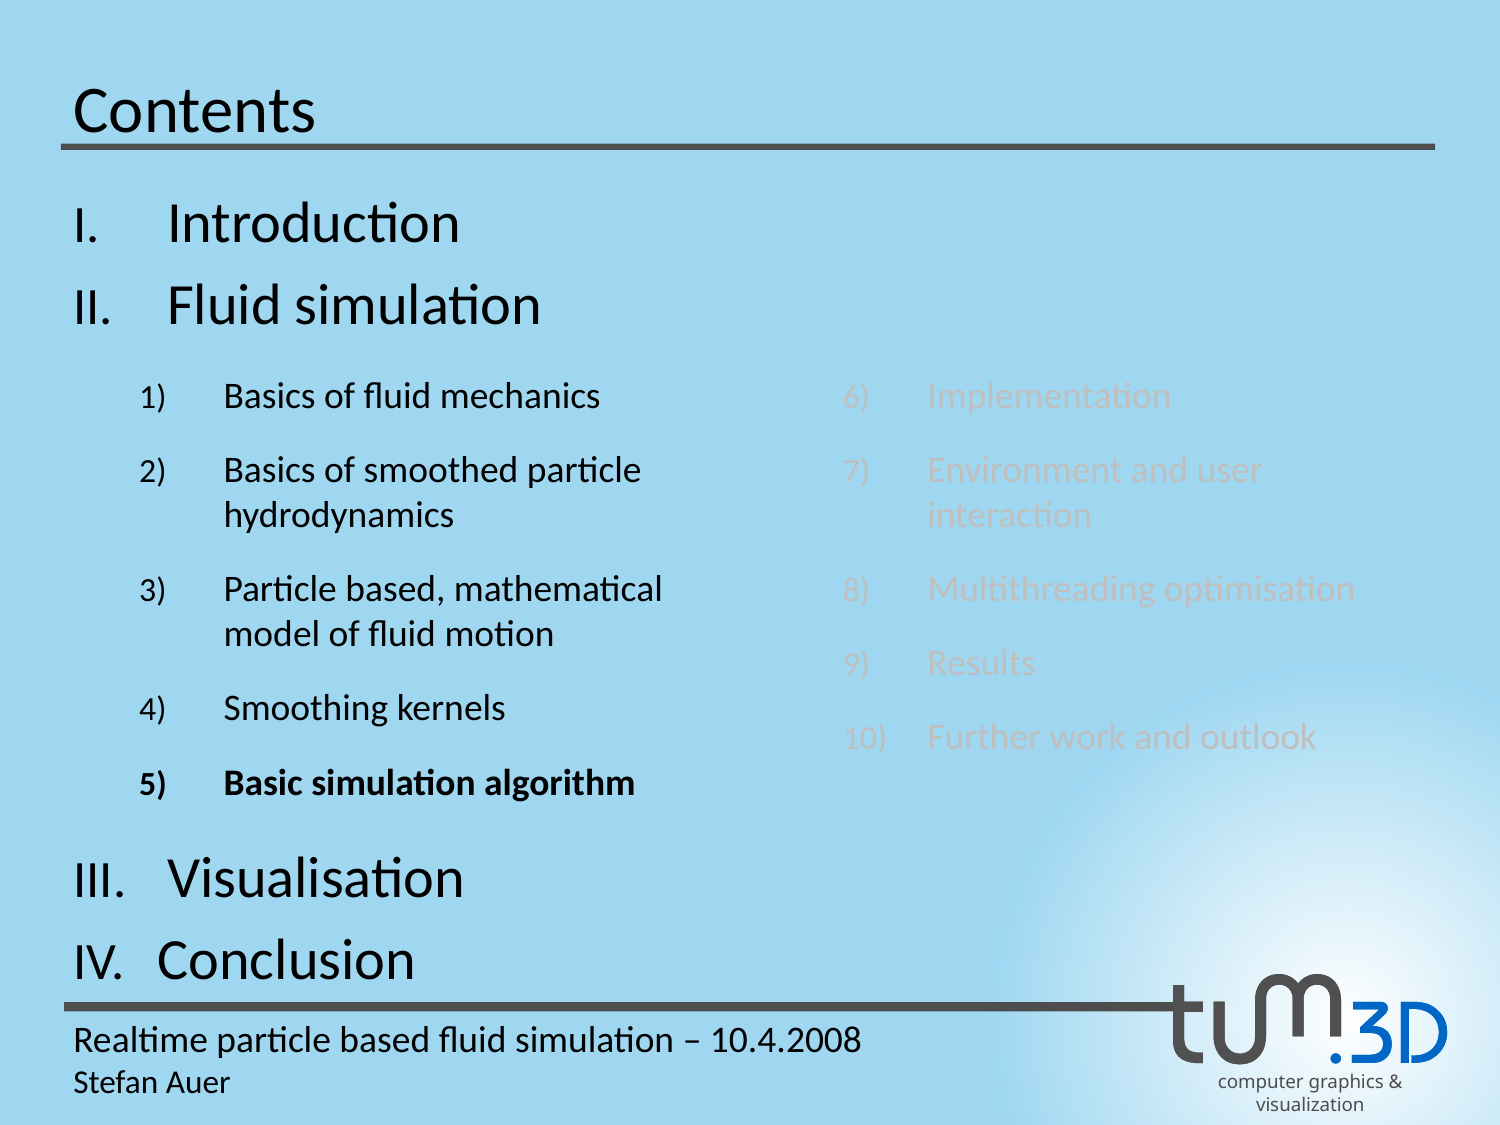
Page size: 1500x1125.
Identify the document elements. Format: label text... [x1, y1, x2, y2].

title Contents [58, 10, 1442, 153]
text_box Implementation Environment and user interaction Multithreading optimisation Results Further work and outlook [762, 363, 1442, 868]
text_box Visualisation Conclusion [58, 832, 1444, 1008]
list Introduction Fluid simulation [58, 176, 1444, 352]
picture [0, 0, 1500, 1125]
text_box Basics of fluid mechanics Basics of smoothed particle hydrodynamics Particle based, mathematical model of fluid motion Smoothing kernels Basic simulation algorithm [58, 363, 727, 856]
